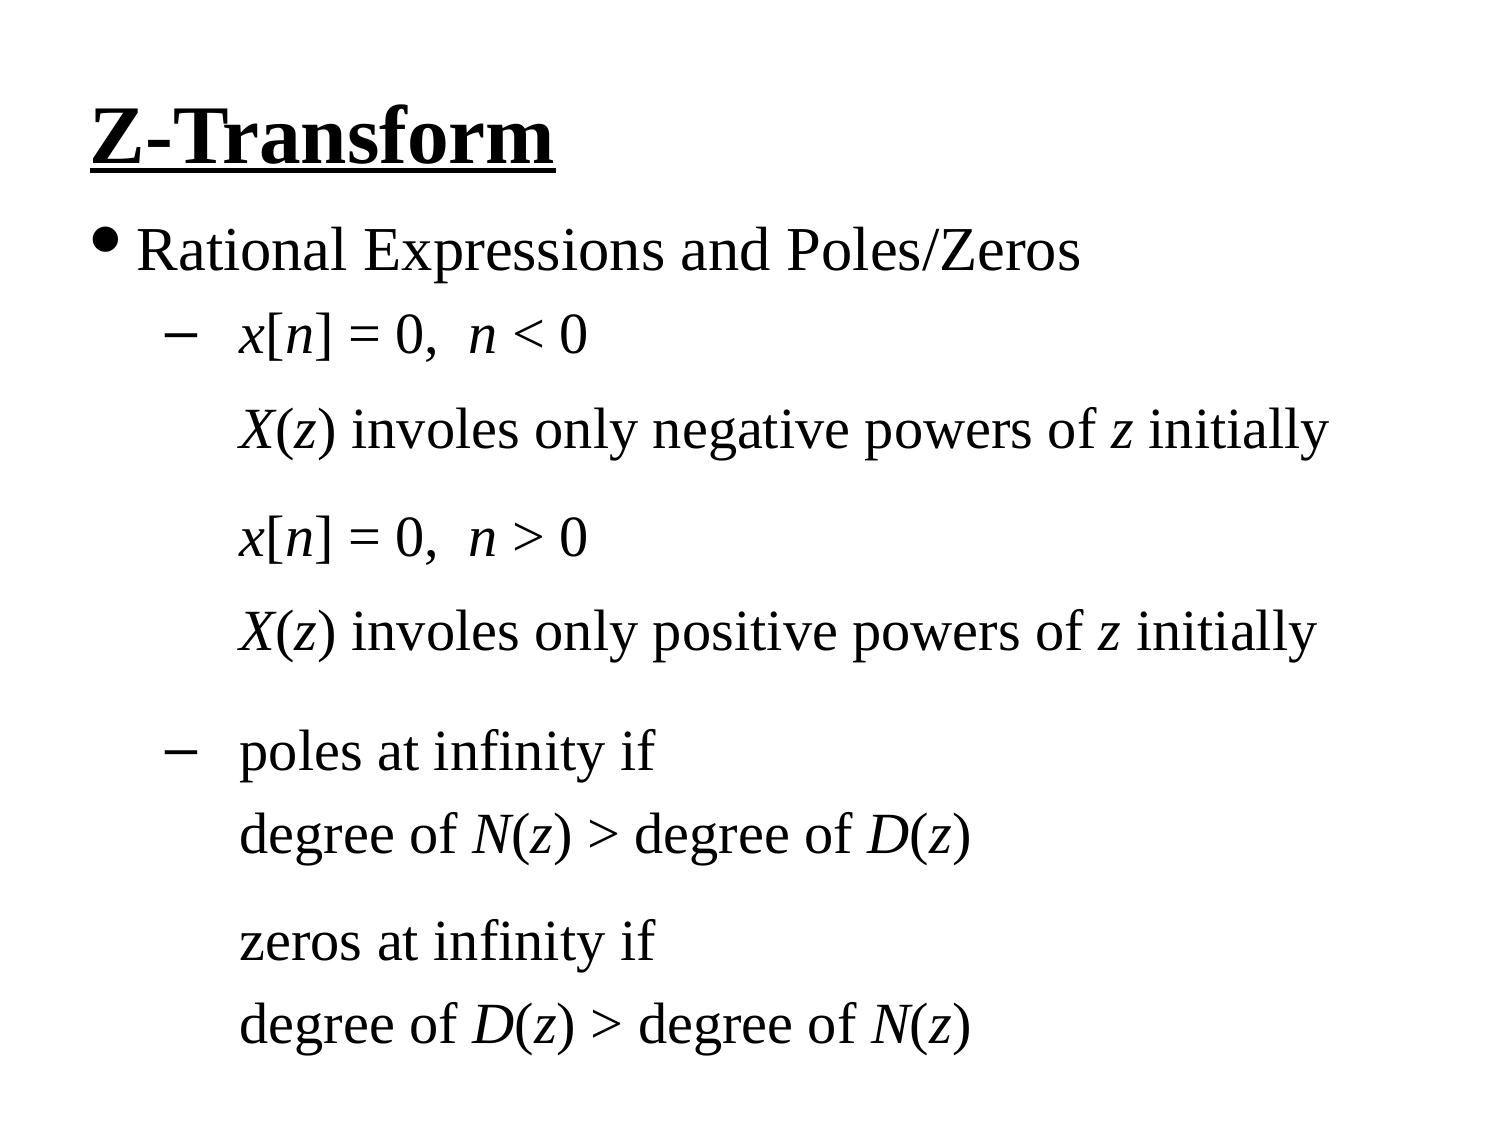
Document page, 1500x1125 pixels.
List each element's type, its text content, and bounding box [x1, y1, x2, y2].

text_box Rational Expressions and Poles/Zeros [0, 188, 1500, 287]
text_box x[n] = 0, n < 0 X(z) involes only negative powers of z initially x[n] = 0, n > 0 X(z) involes only positive powers of z initially poles at infinity if degree of N(z) > degree of D(z) zeros at infinity if degree of D(z) > degree of N(z) [0, 287, 1500, 1063]
text_box Z-Transform [0, 22, 1500, 188]
